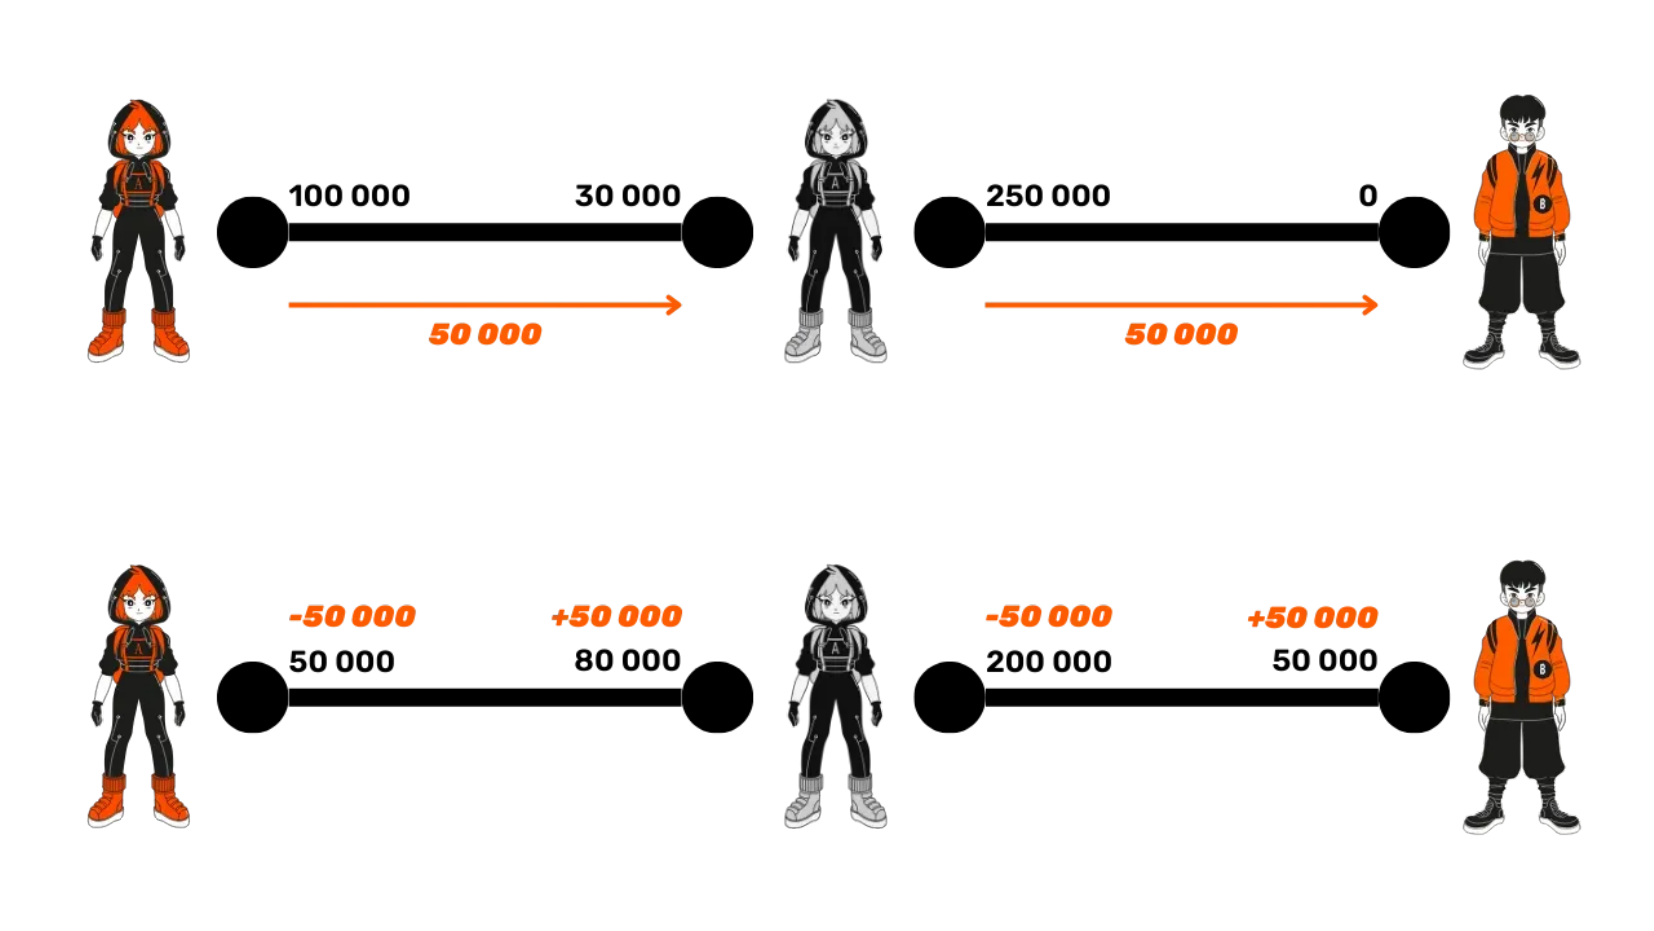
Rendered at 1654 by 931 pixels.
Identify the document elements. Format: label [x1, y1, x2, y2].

picture [0, 56, 1654, 874]
